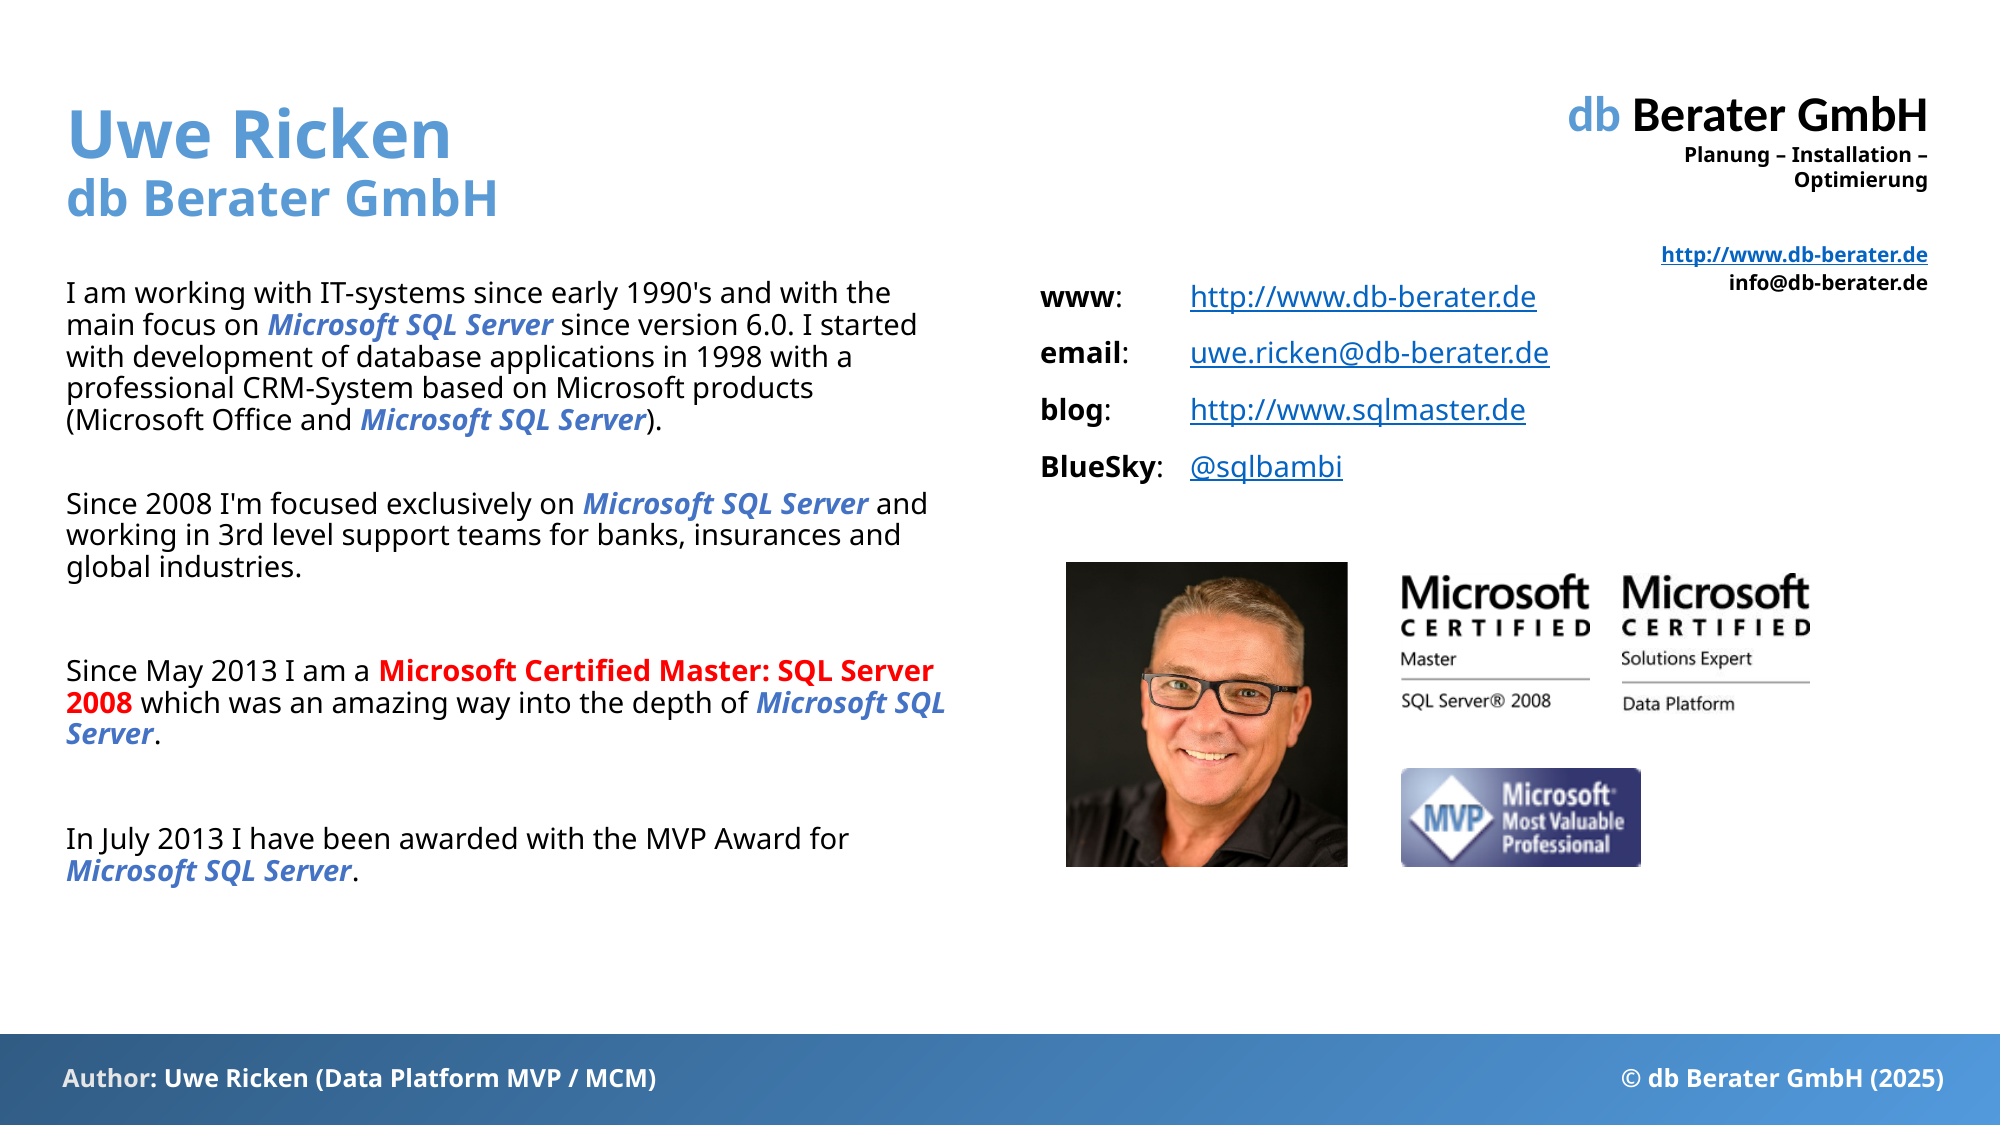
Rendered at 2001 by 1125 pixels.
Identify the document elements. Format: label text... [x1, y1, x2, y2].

picture [1622, 573, 1810, 714]
picture [1401, 768, 1641, 867]
picture [1066, 562, 1348, 867]
title Uwe Ricken db Berater GmbH [54, 72, 1538, 256]
picture [1401, 573, 1590, 711]
list www: http://www.db-berater.de email: uwe.ricken@db-berater.de blog: http://www.sqlmaster.de BlueSky: @sqlbambi [1028, 273, 1945, 1024]
list I am working with IT-systems since early 1990's and with the main focus on Microsoft SQL Server since version 6.0. I started with development of database applications in 1998 with a professional CRM-System based on Microsoft products (Microsoft Office and Microsoft SQL Server). Since 2008 I'm focused exclusively on Microsoft SQL Server and working in 3rd level support teams for banks, insurances and global industries. Since May 2013 I am a Microsoft Certified Master: SQL Server 2008 which was an amazing way into the depth of Microsoft SQL Server. In July 2013 I have been awarded with the MVP Award for Microsoft SQL Server. [54, 273, 971, 1024]
